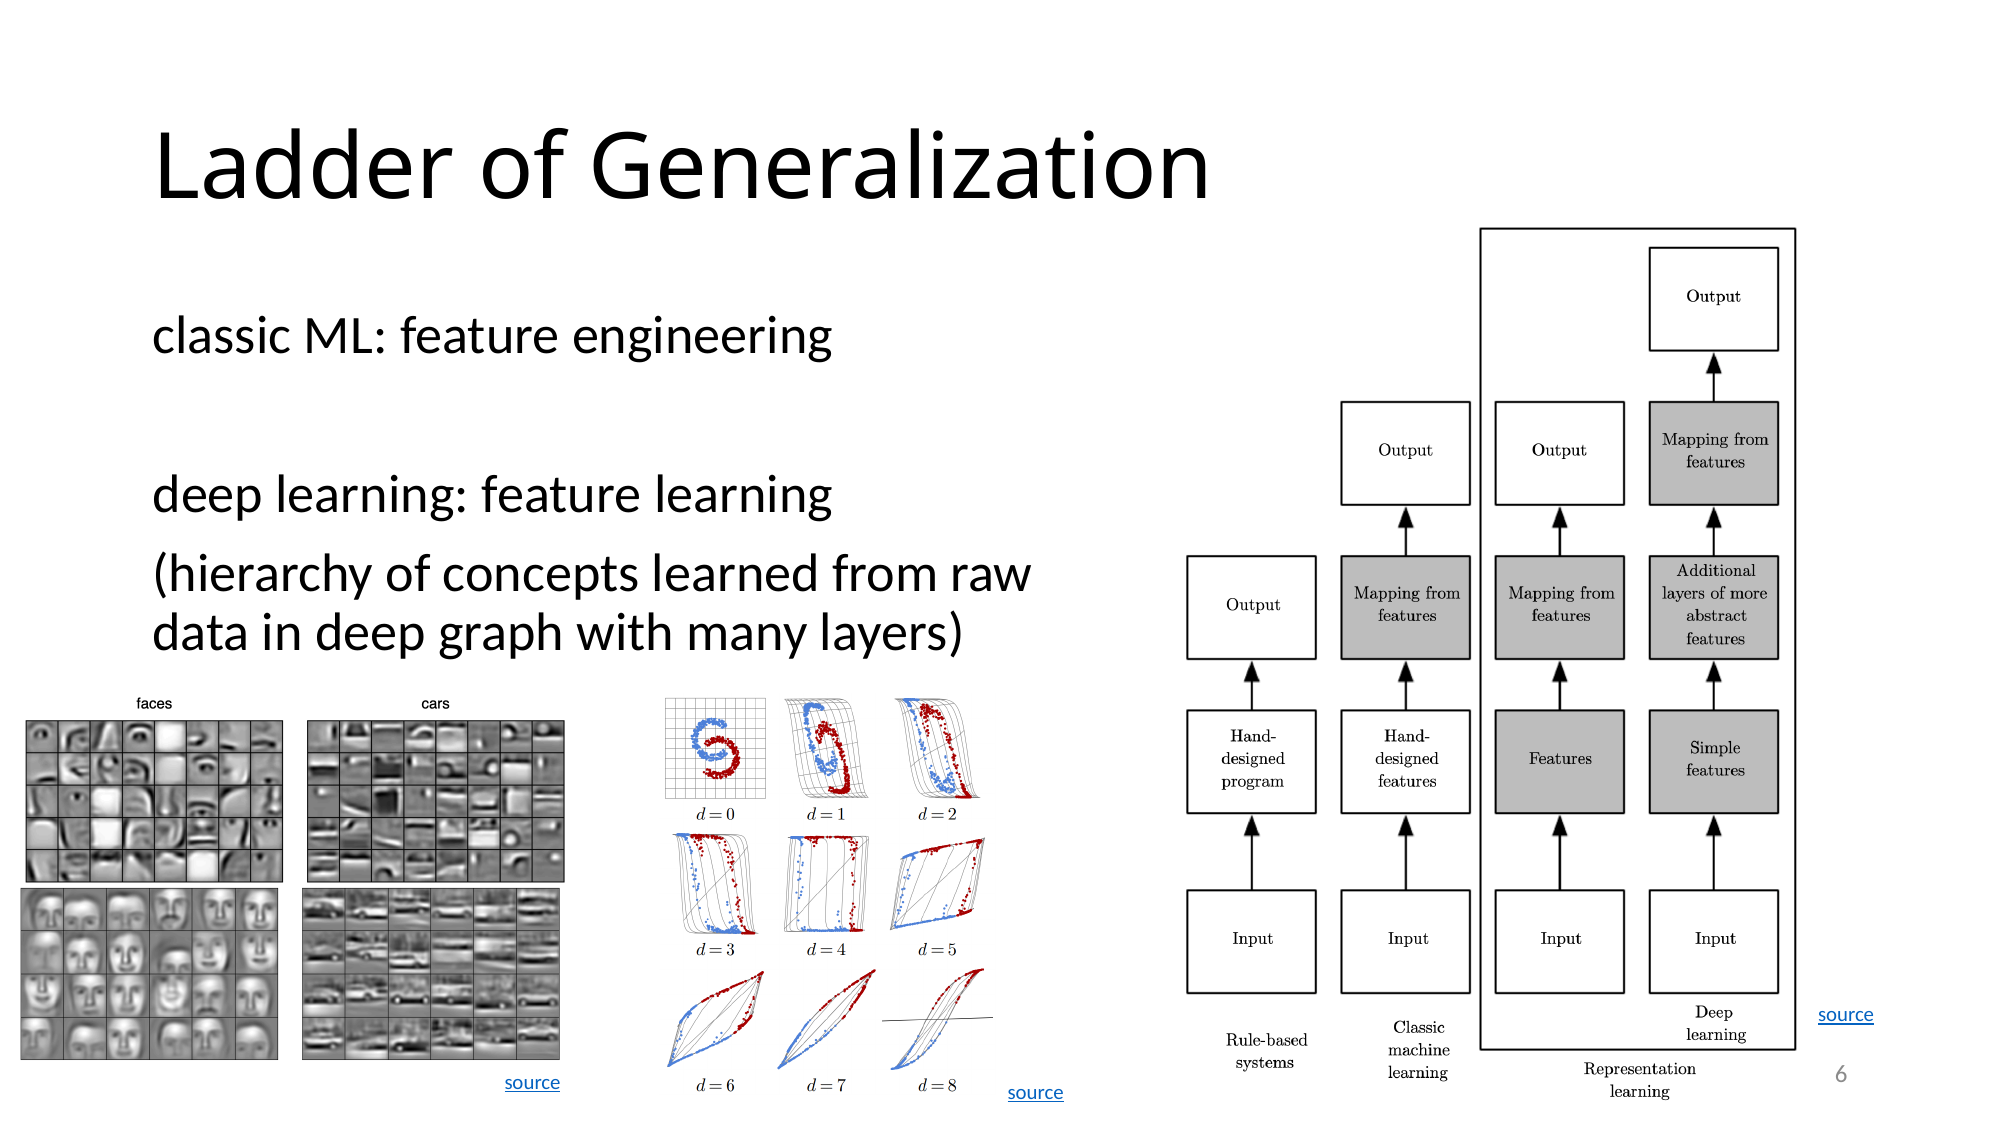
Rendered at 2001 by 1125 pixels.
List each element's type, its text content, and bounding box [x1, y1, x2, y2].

slide_number 6 [1810, 1042, 1863, 1103]
list classic ML: feature engineering deep learning: feature learning (hierarchy of concepts learned from raw data in deep graph with many layers) [137, 299, 1056, 1014]
text_box source [489, 1061, 576, 1101]
title Ladder of Generalization [137, 59, 1863, 278]
text_box source [1810, 993, 1890, 1034]
picture [1172, 217, 1810, 1112]
picture [14, 693, 568, 1063]
picture [659, 693, 996, 1095]
text_box source [993, 1070, 1079, 1111]
